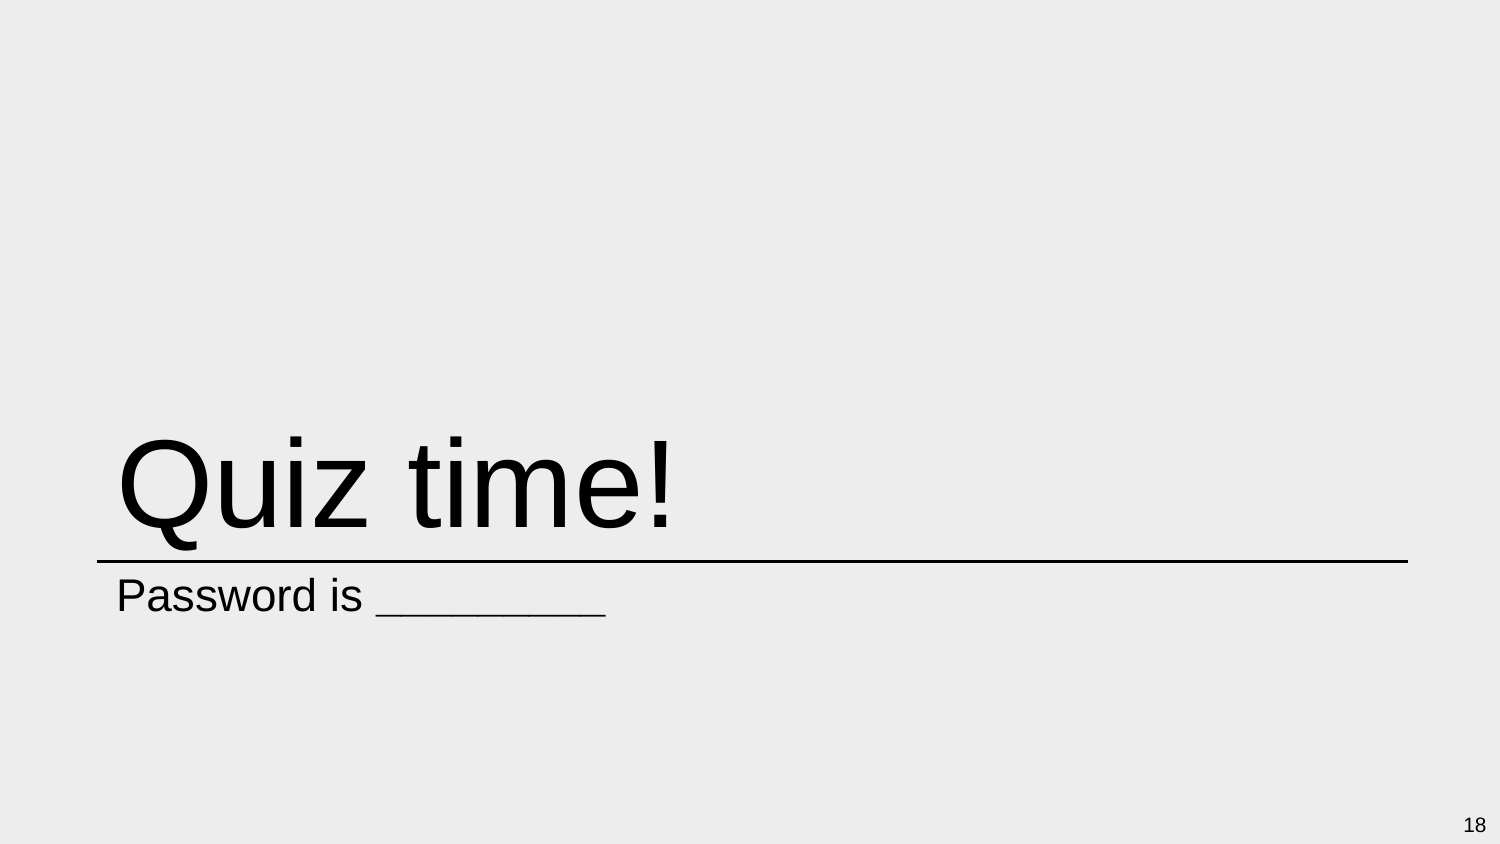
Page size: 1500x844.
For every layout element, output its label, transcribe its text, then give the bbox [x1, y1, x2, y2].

list Password is _________ [102, 564, 1397, 750]
slide_number 18 [1162, 798, 1500, 844]
title Quiz time! [102, 210, 1397, 562]
